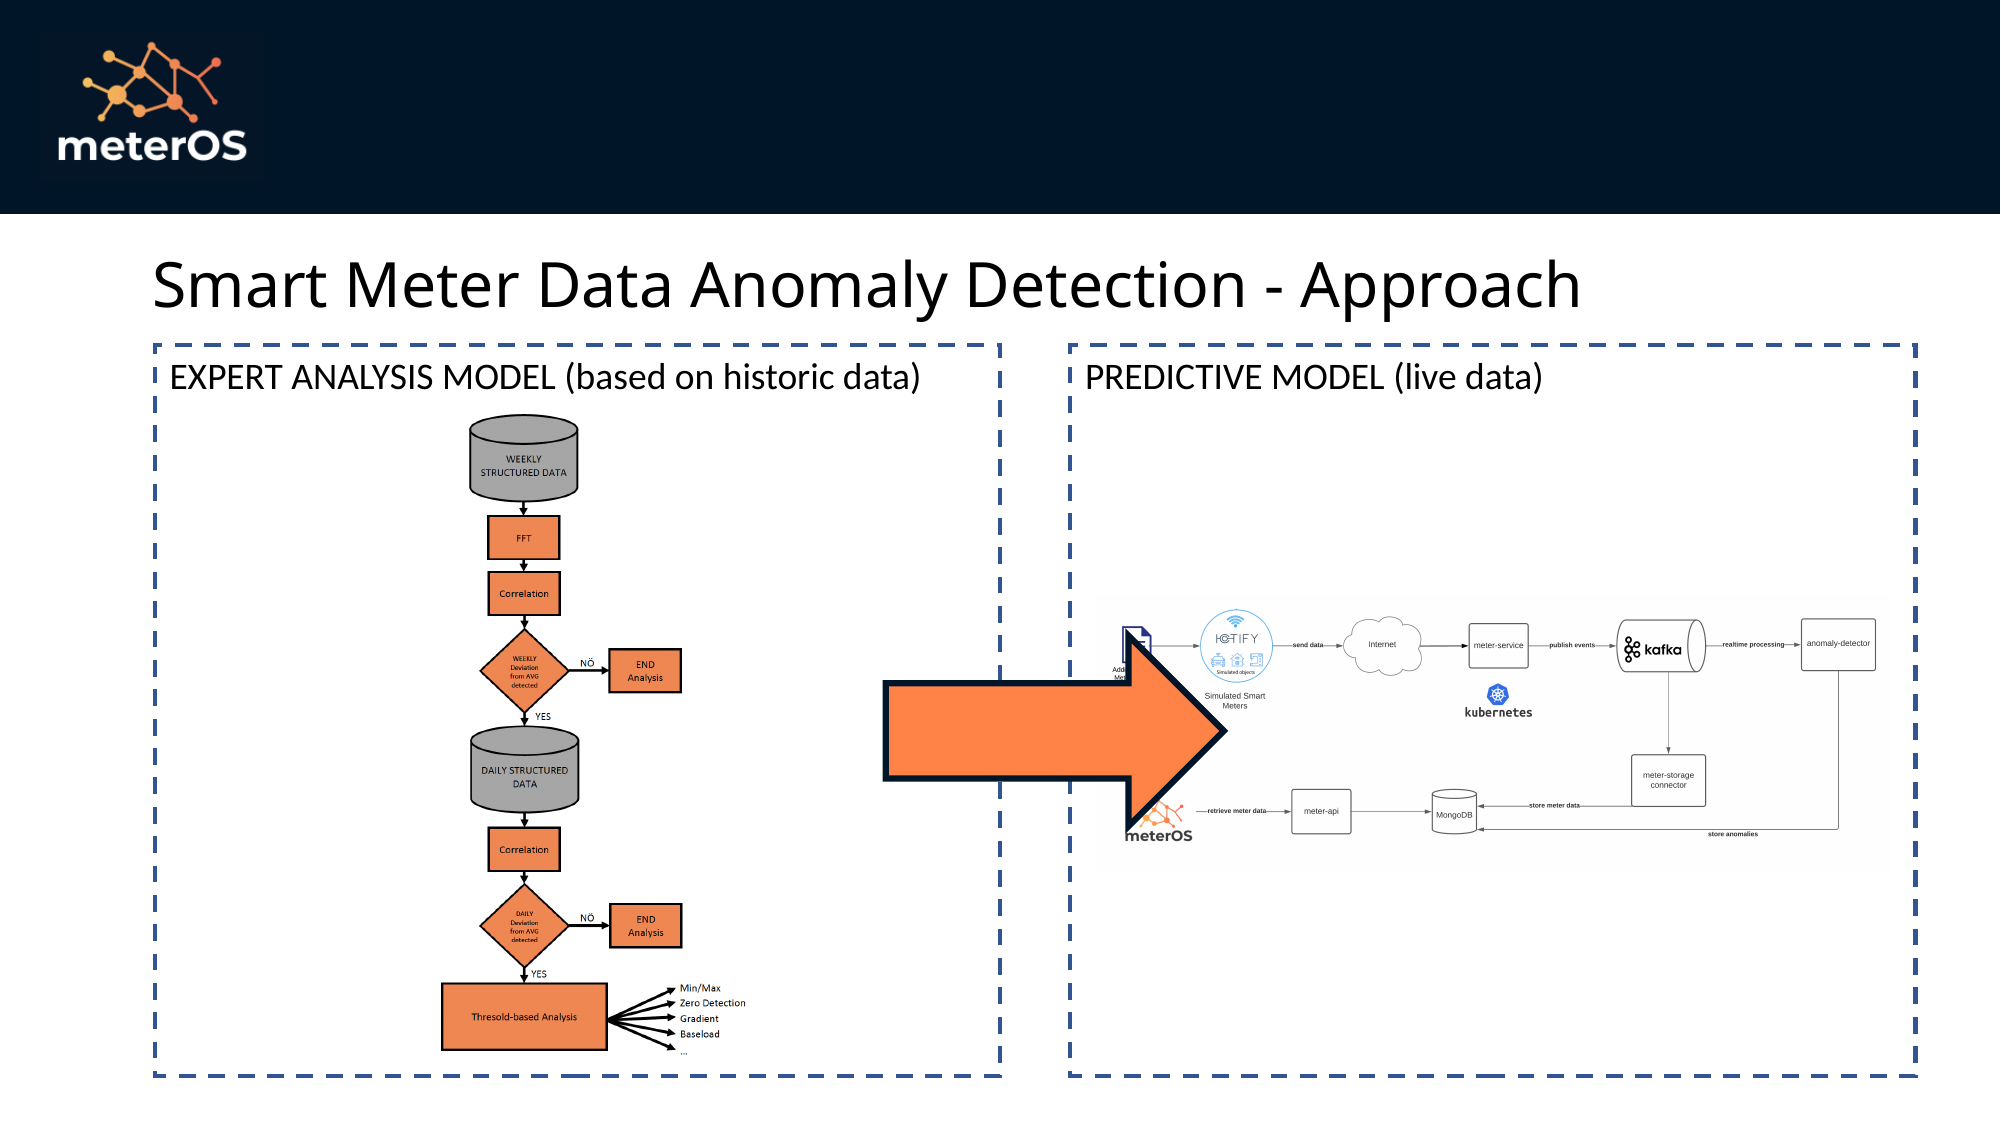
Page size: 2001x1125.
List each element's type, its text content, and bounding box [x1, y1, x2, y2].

text_box [0, 0, 2000, 215]
text_box PREDICTIVE MODEL (live data) [1069, 344, 1916, 1077]
picture [1096, 594, 1890, 872]
text_box [884, 682, 1096, 780]
picture [40, 32, 263, 181]
picture [429, 409, 746, 1058]
text_box EXPERT ANALYSIS MODEL (based on historic data) [154, 344, 1001, 1077]
title Smart Meter Data Anomaly Detection - Approach [137, 230, 1863, 345]
